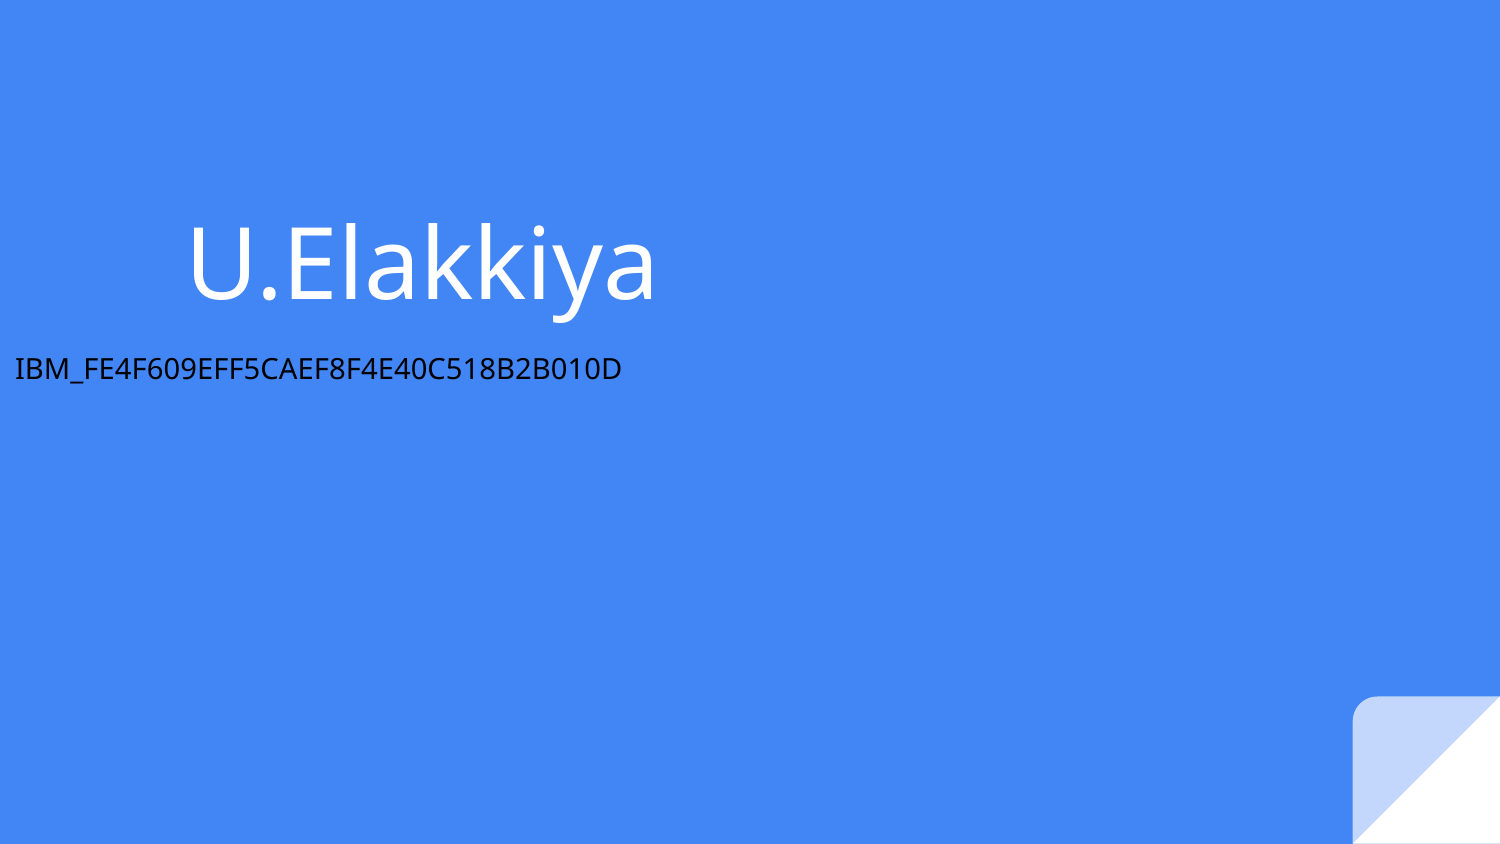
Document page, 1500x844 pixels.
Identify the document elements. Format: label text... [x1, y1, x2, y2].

title U.Elakkiya [170, 79, 1500, 335]
text_box IBM_FE4F609EFF5CAEF8F4E40C518B2B010D [0, 335, 1500, 401]
